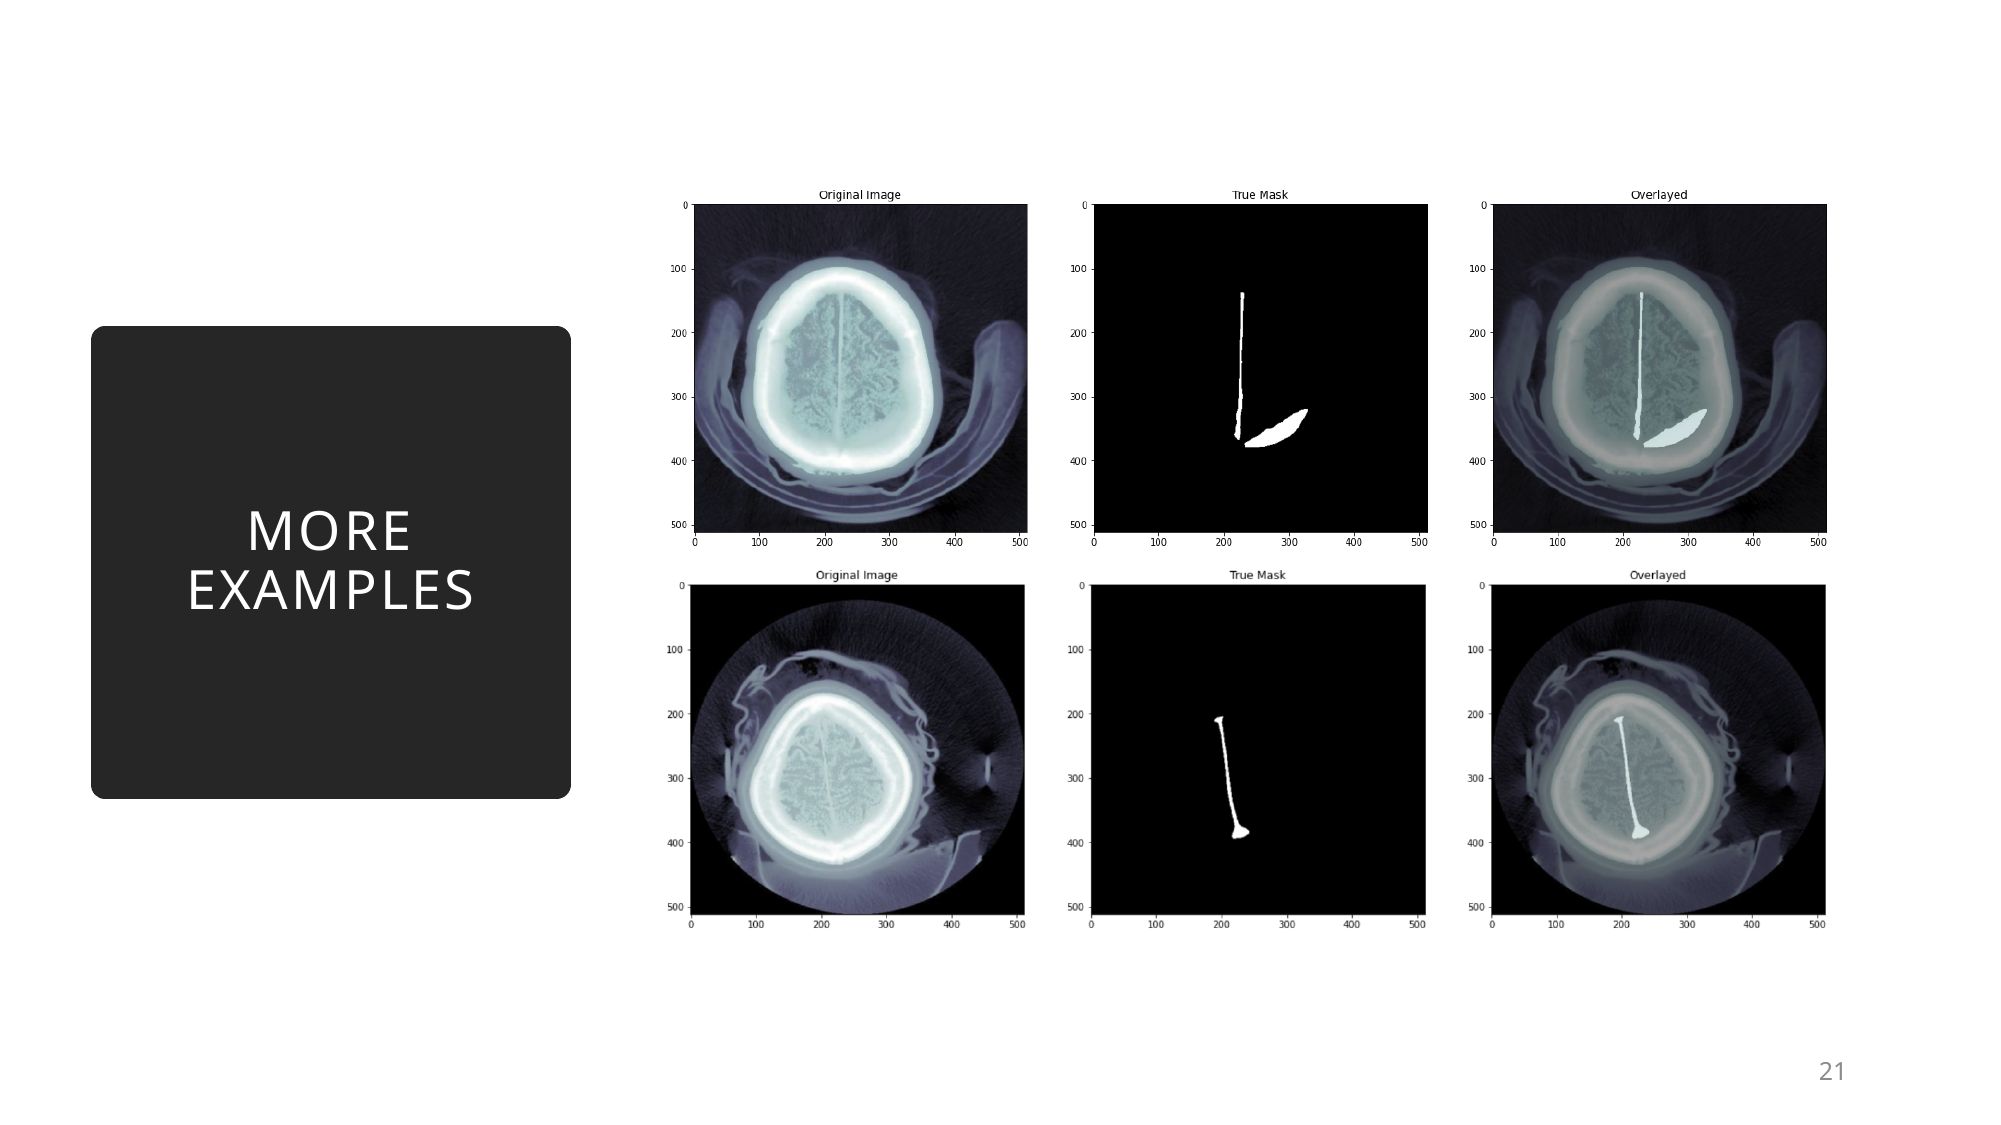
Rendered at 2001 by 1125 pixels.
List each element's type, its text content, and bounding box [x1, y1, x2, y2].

title More Examples [105, 340, 557, 785]
picture [662, 564, 1842, 942]
picture [662, 182, 1842, 556]
slide_number 21 [1587, 1042, 1863, 1103]
